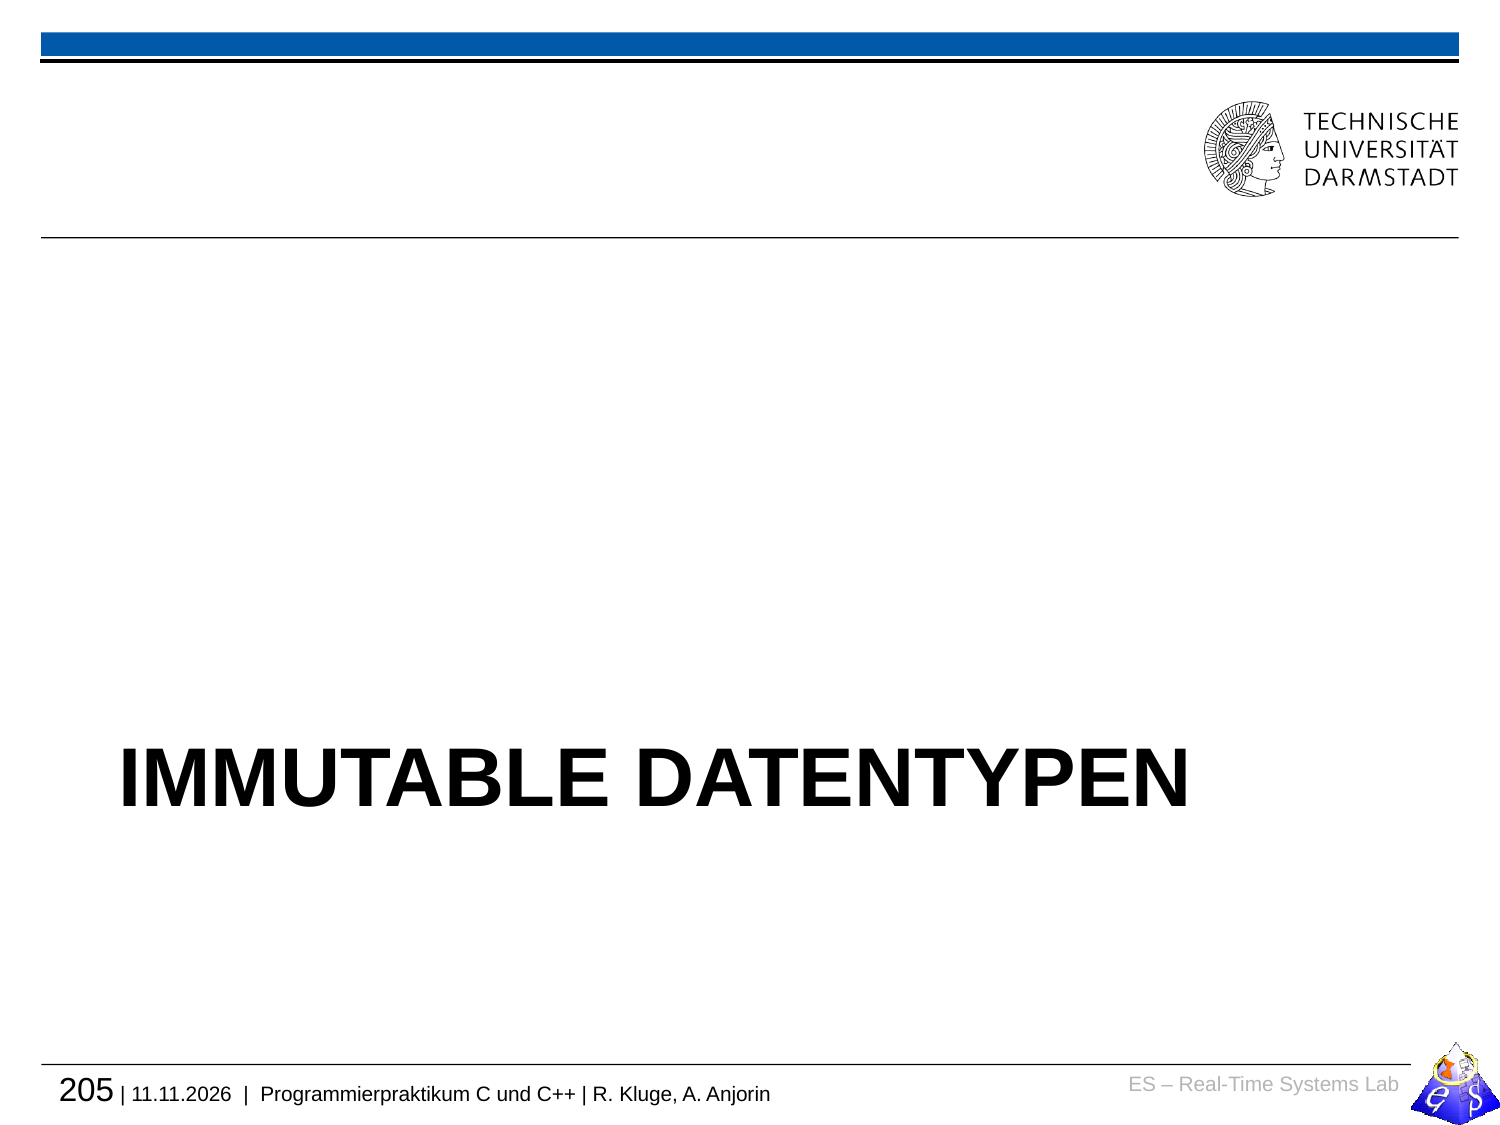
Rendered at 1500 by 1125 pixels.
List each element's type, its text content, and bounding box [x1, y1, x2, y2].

picture [1411, 1041, 1500, 1125]
picture [1175, 84, 1483, 214]
title Immutable Datentypen [118, 722, 1394, 947]
